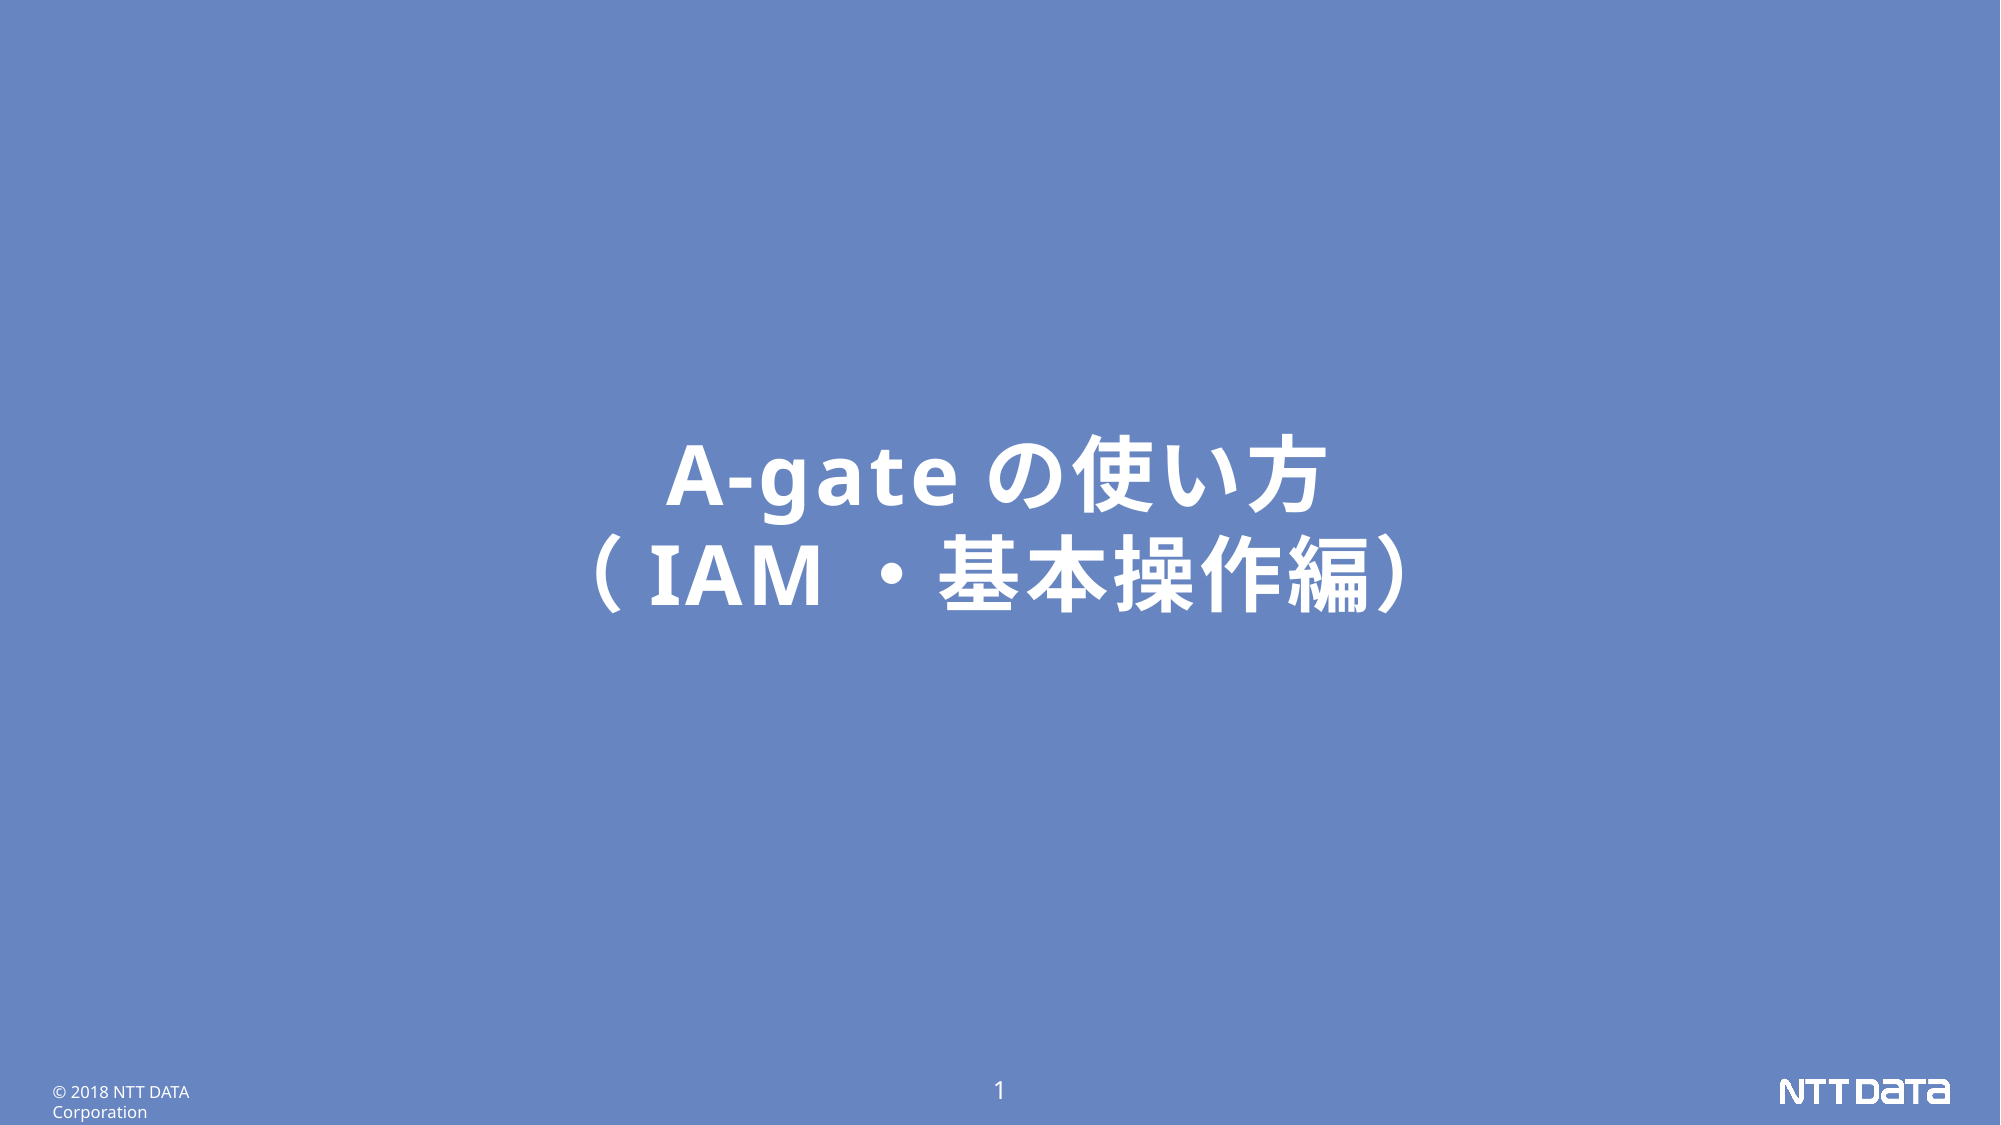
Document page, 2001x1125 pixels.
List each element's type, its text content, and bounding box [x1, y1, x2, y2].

title A-gateの使い方 （IAM・基本操作編） [253, 160, 1747, 885]
picture [1767, 1066, 1962, 1116]
